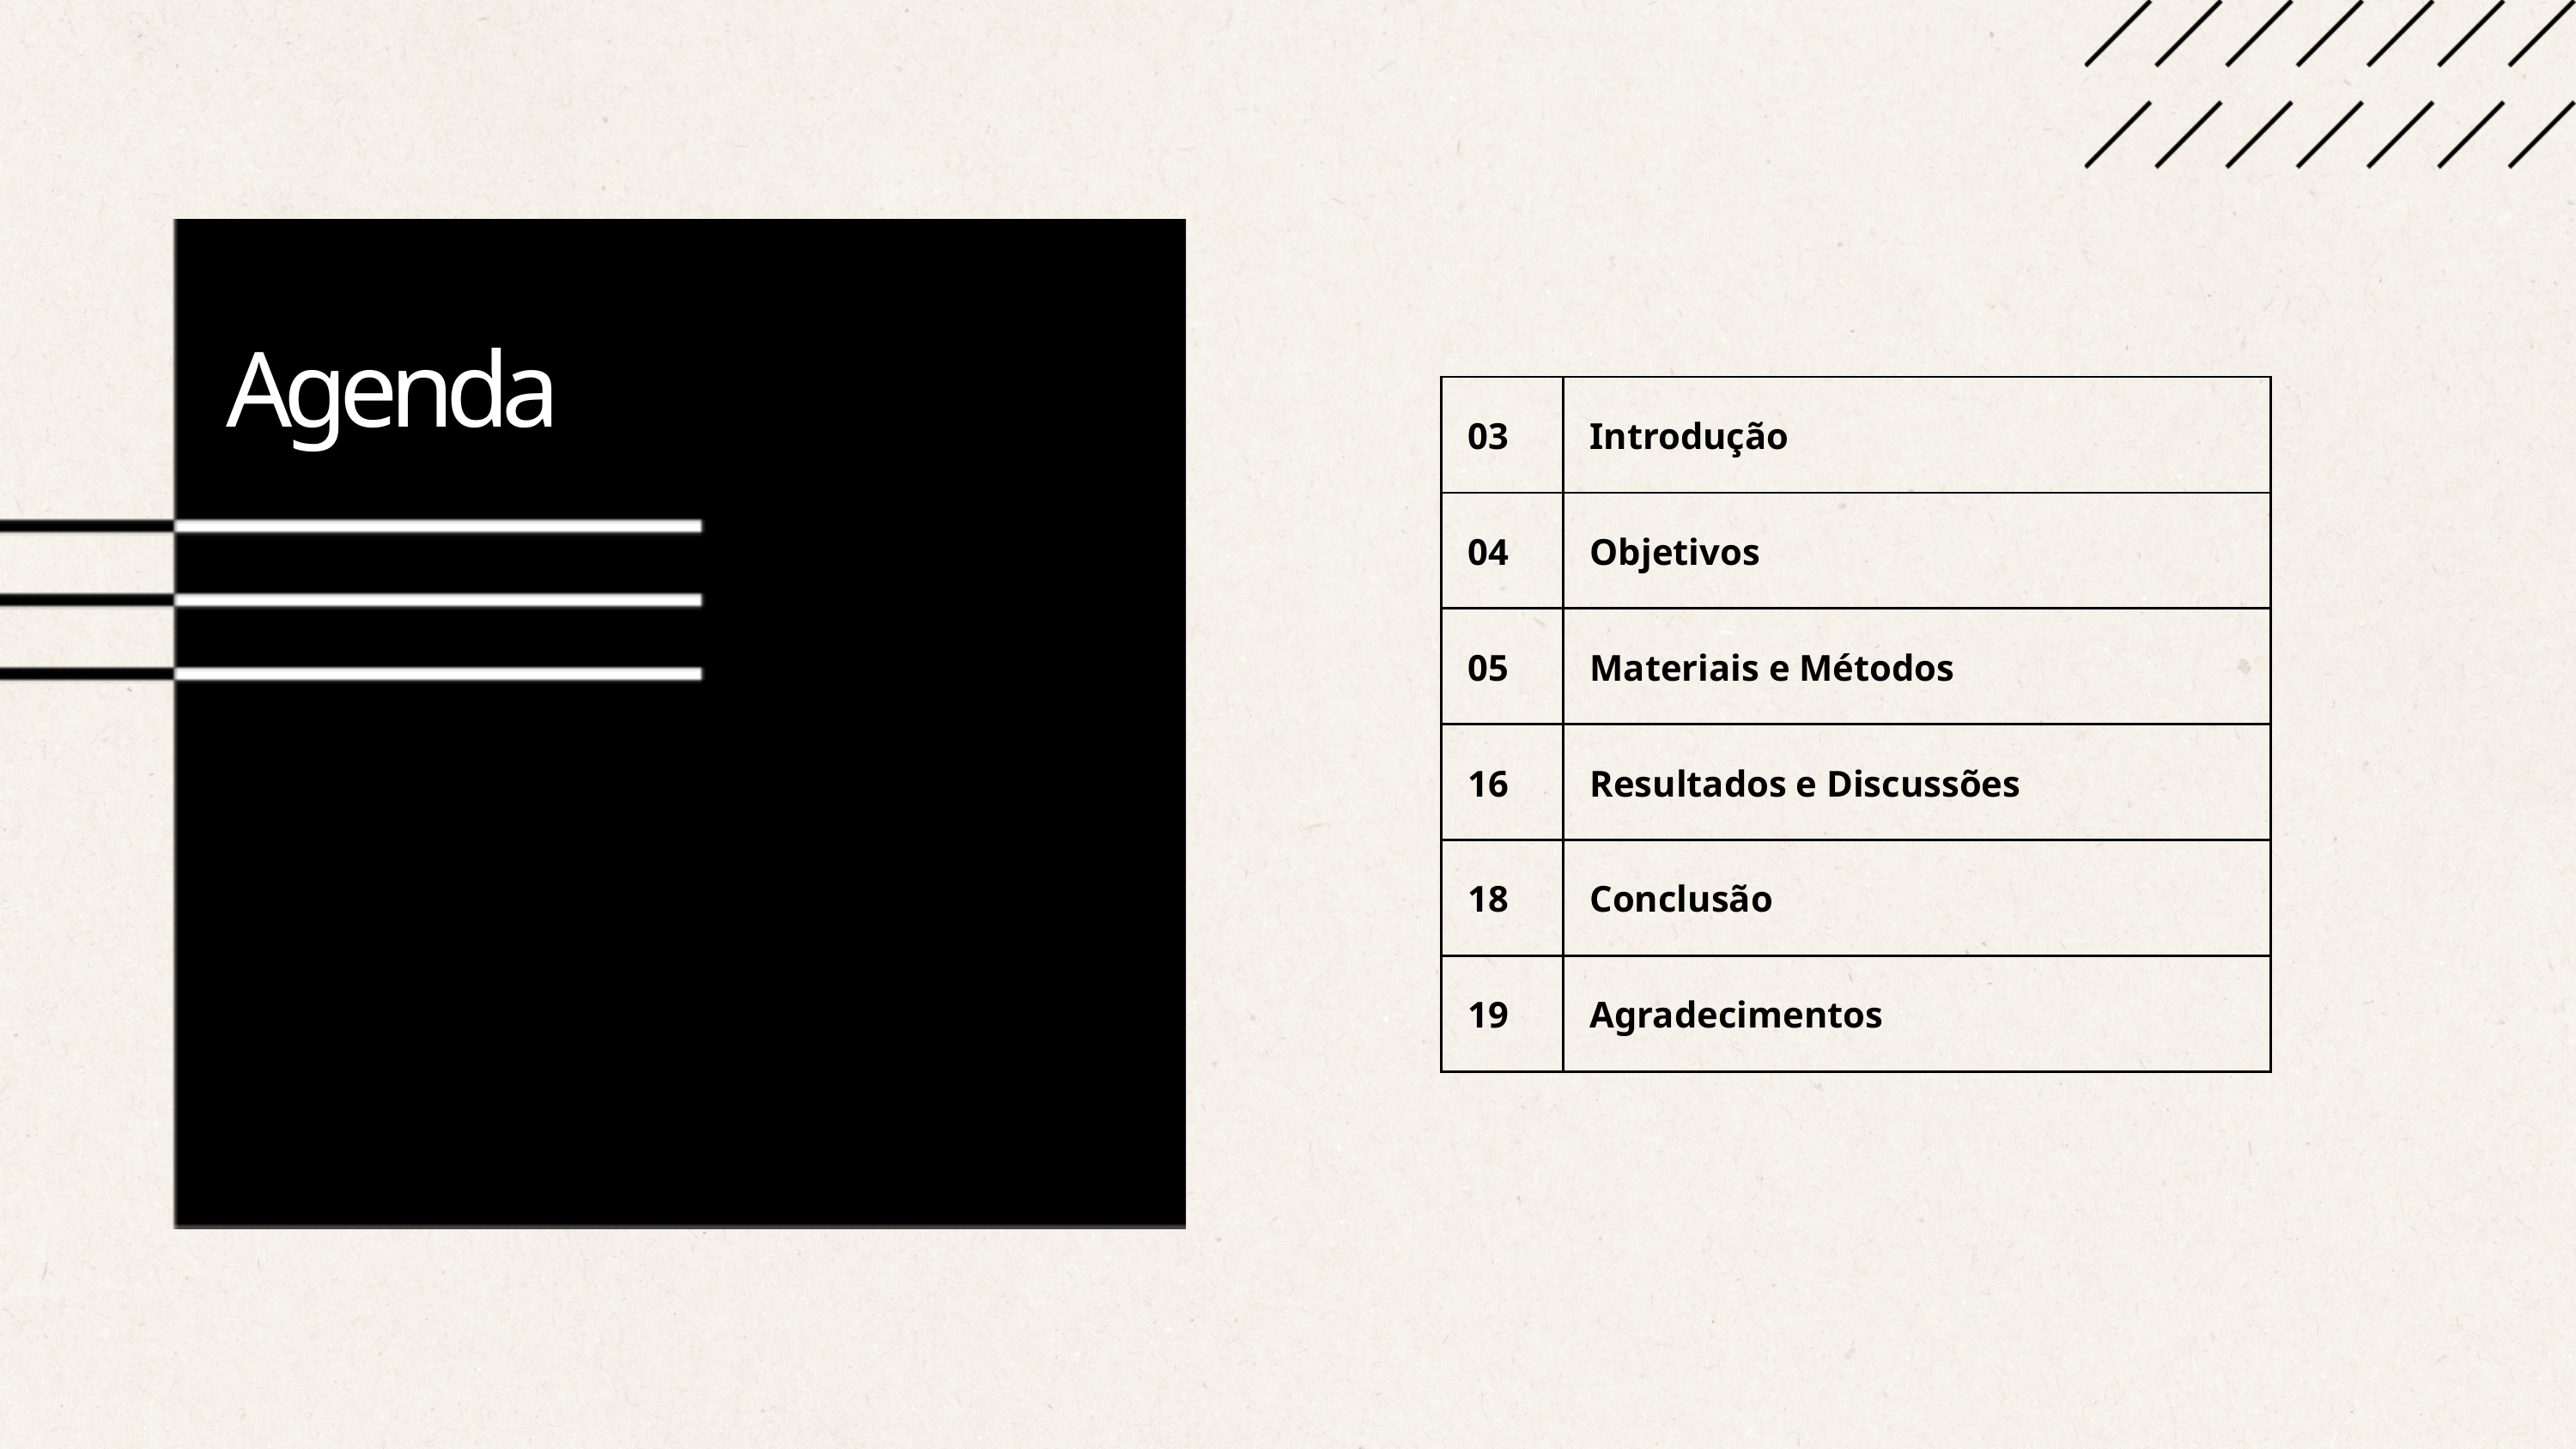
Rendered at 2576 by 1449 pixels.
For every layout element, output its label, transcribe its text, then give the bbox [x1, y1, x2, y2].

table_cell 16 [1443, 725, 1562, 839]
text_box [0, 0, 2576, 1449]
table_header 03 [1443, 378, 1562, 492]
table_cell 04 [1443, 494, 1562, 607]
table_cell Resultados e Discussões [1564, 725, 2269, 839]
text_box Agenda [226, 343, 1146, 448]
table_cell Conclusão [1564, 841, 2269, 955]
text_box [2084, 0, 2576, 169]
table_cell Materiais e Métodos [1564, 609, 2269, 723]
table_cell Agradecimentos [1564, 957, 2269, 1070]
table_cell Objetivos [1564, 494, 2269, 607]
table_cell 05 [1443, 609, 1562, 723]
table_cell 19 [1443, 957, 1562, 1070]
text_box [0, 219, 1187, 1229]
table_cell 18 [1443, 841, 1562, 955]
table_header Introdução [1564, 378, 2269, 492]
